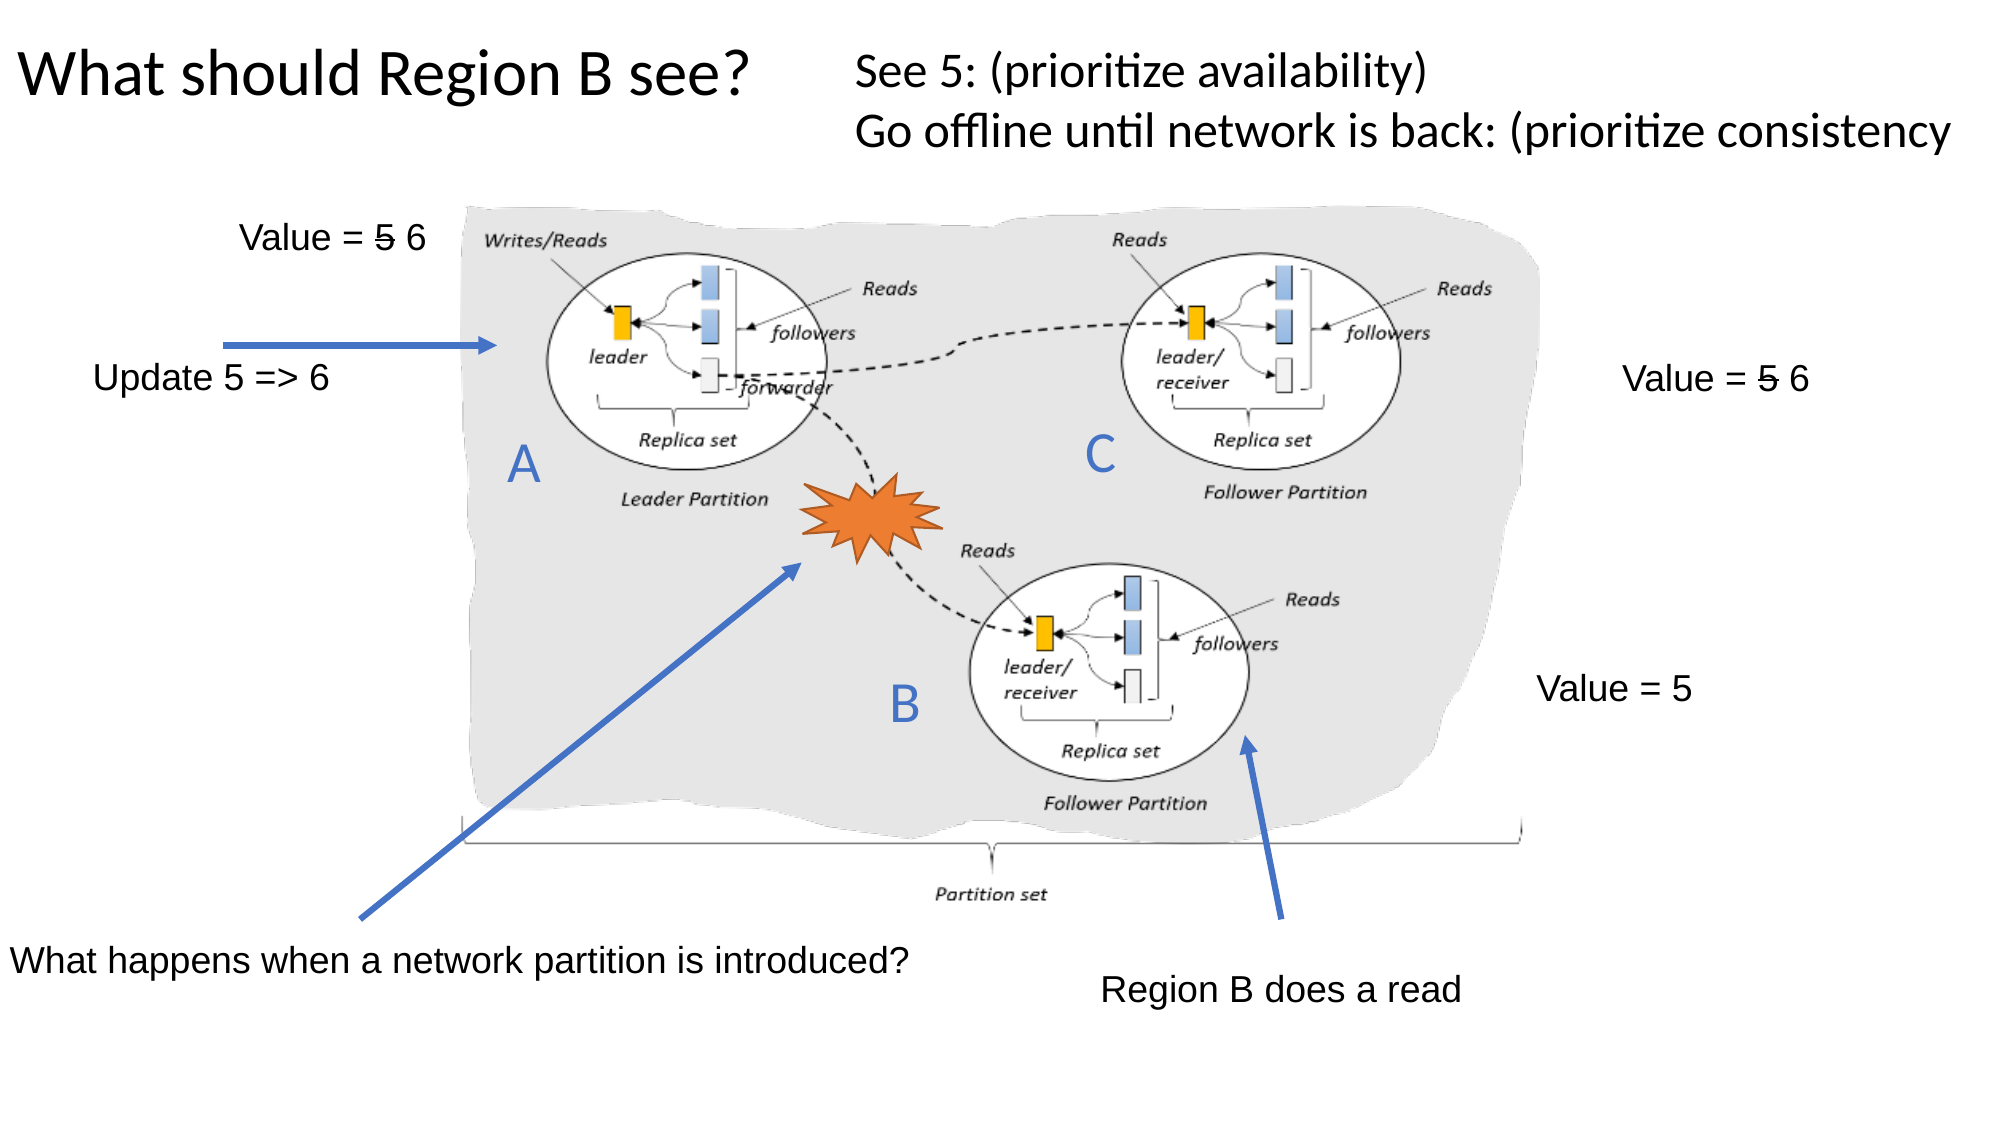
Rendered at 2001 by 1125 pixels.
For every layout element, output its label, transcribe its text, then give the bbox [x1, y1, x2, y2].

text_box See 5: (prioritize availability) Go offline until network is back: (prioritize consistency [840, 30, 2000, 166]
text_box Update 5 => 6 [77, 345, 346, 406]
text_box Value = 5 6 [224, 205, 442, 266]
text_box Region B does a read [1085, 920, 1478, 1017]
text_box Value = 5 [1540, 656, 1708, 716]
text_box What should Region B see? [3, 21, 802, 117]
text_box Value = 5 6 [1607, 346, 1825, 406]
picture [460, 205, 1540, 920]
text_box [1244, 734, 1282, 920]
text_box What happens when a network partition is introduced? [0, 928, 925, 989]
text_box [359, 562, 802, 920]
